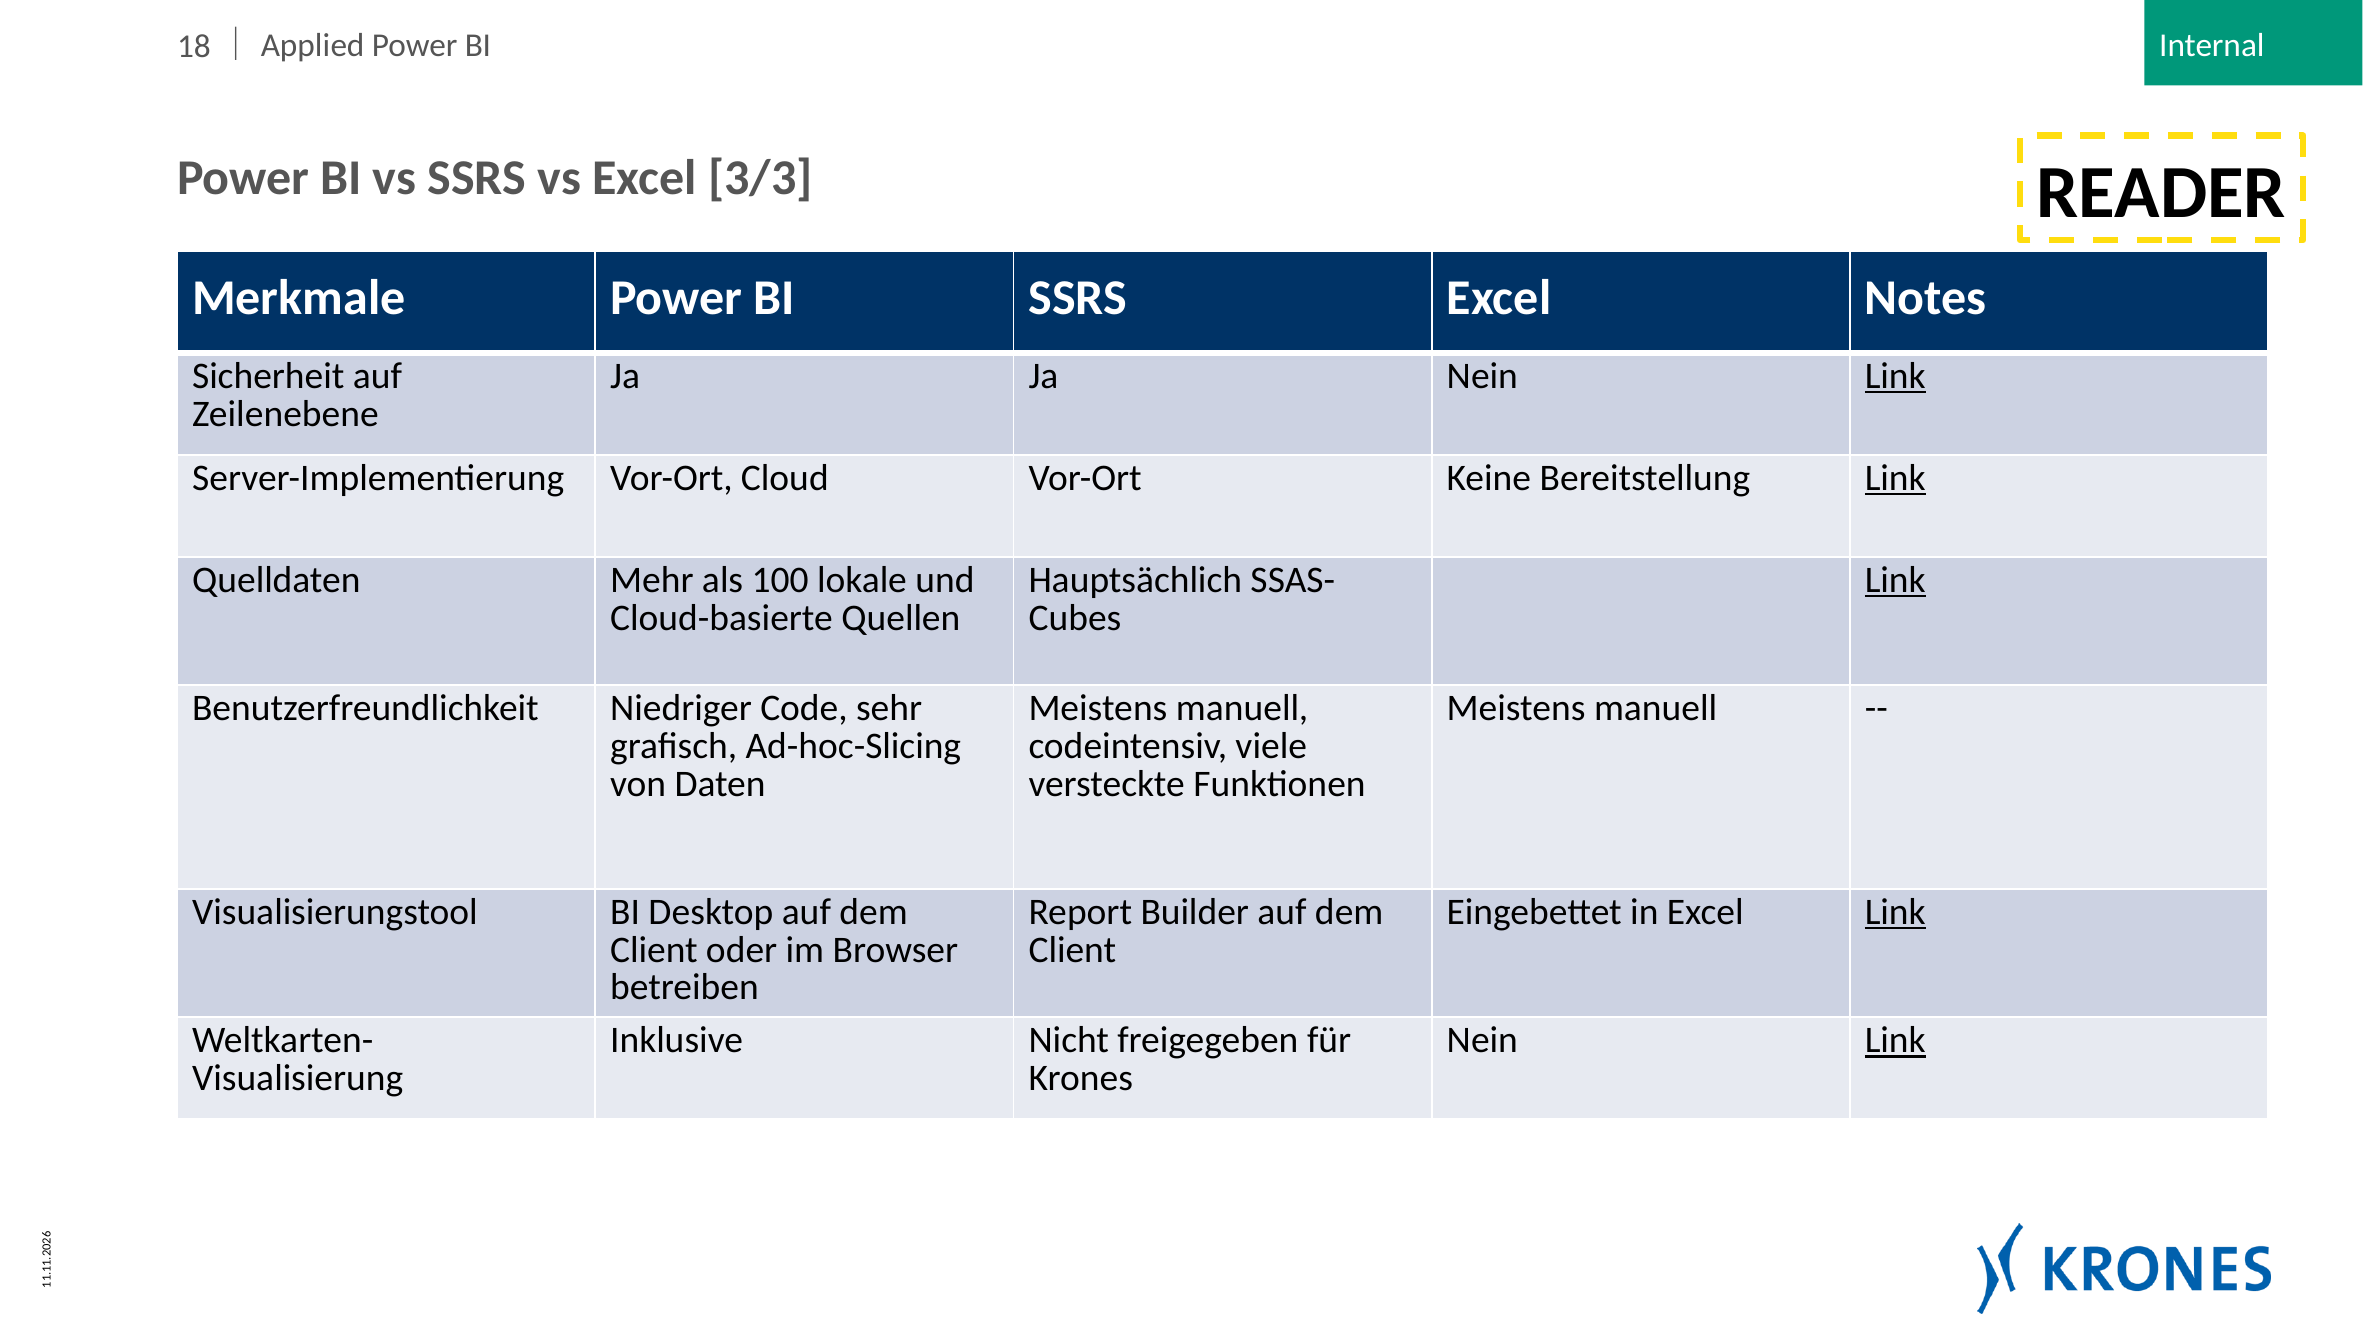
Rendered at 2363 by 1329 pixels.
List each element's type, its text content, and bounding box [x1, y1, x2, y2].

table_cell Nicht freigegeben für Krones [1014, 1018, 1431, 1118]
table_cell Sicherheit auf Zeilenebene [178, 356, 594, 454]
table_cell Link [1851, 1018, 2267, 1118]
table_cell Weltkarten-Visualisierung [178, 1018, 594, 1118]
table_cell Keine Bereitstellung [1433, 456, 1849, 556]
table_cell Nein [1433, 356, 1849, 454]
table_cell Link [1851, 456, 2267, 556]
table_header Notes [1851, 252, 2267, 350]
table_cell Niedriger Code, sehr grafisch, Ad-hoc-Slicing von Daten [596, 686, 1013, 888]
table_cell Link [1851, 356, 2267, 454]
table_cell Eingebettet in Excel [1433, 890, 1849, 1016]
table_cell [1433, 558, 1849, 684]
table_cell Server-Implementierung [178, 456, 594, 556]
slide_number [27, 846, 58, 1310]
table_cell BI Desktop auf dem Client oder im Browser betreiben [596, 890, 1013, 1016]
table_cell Report Builder auf dem Client [1014, 890, 1431, 1016]
table_cell Mehr als 100 lokale und Cloud-basierte Quellen [596, 558, 1013, 684]
table_cell Benutzerfreundlichkeit [178, 686, 594, 888]
table_cell Link [1851, 558, 2267, 684]
table_header Power BI [596, 252, 1013, 350]
table_cell Quelldaten [178, 558, 594, 684]
table_cell Ja [596, 356, 1013, 454]
table_header Excel [1433, 252, 1849, 350]
table_cell Link [1851, 890, 2267, 1016]
picture [1977, 1223, 2271, 1314]
table_cell Hauptsächlich SSAS-Cubes [1014, 558, 1431, 684]
table_cell Vor-Ort, Cloud [596, 456, 1013, 556]
table_cell -- [1851, 686, 2267, 888]
table_header Merkmale [178, 252, 594, 350]
text_box READER [2019, 135, 2304, 241]
table_cell Meistens manuell [1433, 686, 1849, 888]
table_header SSRS [1014, 252, 1431, 350]
table_cell Vor-Ort [1014, 456, 1431, 556]
table_cell Visualisierungstool [178, 890, 594, 1016]
table_cell Ja [1014, 356, 1431, 454]
table_cell Nein [1433, 1018, 1849, 1118]
title Power BI vs SSRS vs Excel [3/3] [177, 144, 2268, 249]
table_cell Inklusive [596, 1018, 1013, 1118]
table_cell Meistens manuell, codeintensiv, viele versteckte Funktionen [1014, 686, 1431, 888]
